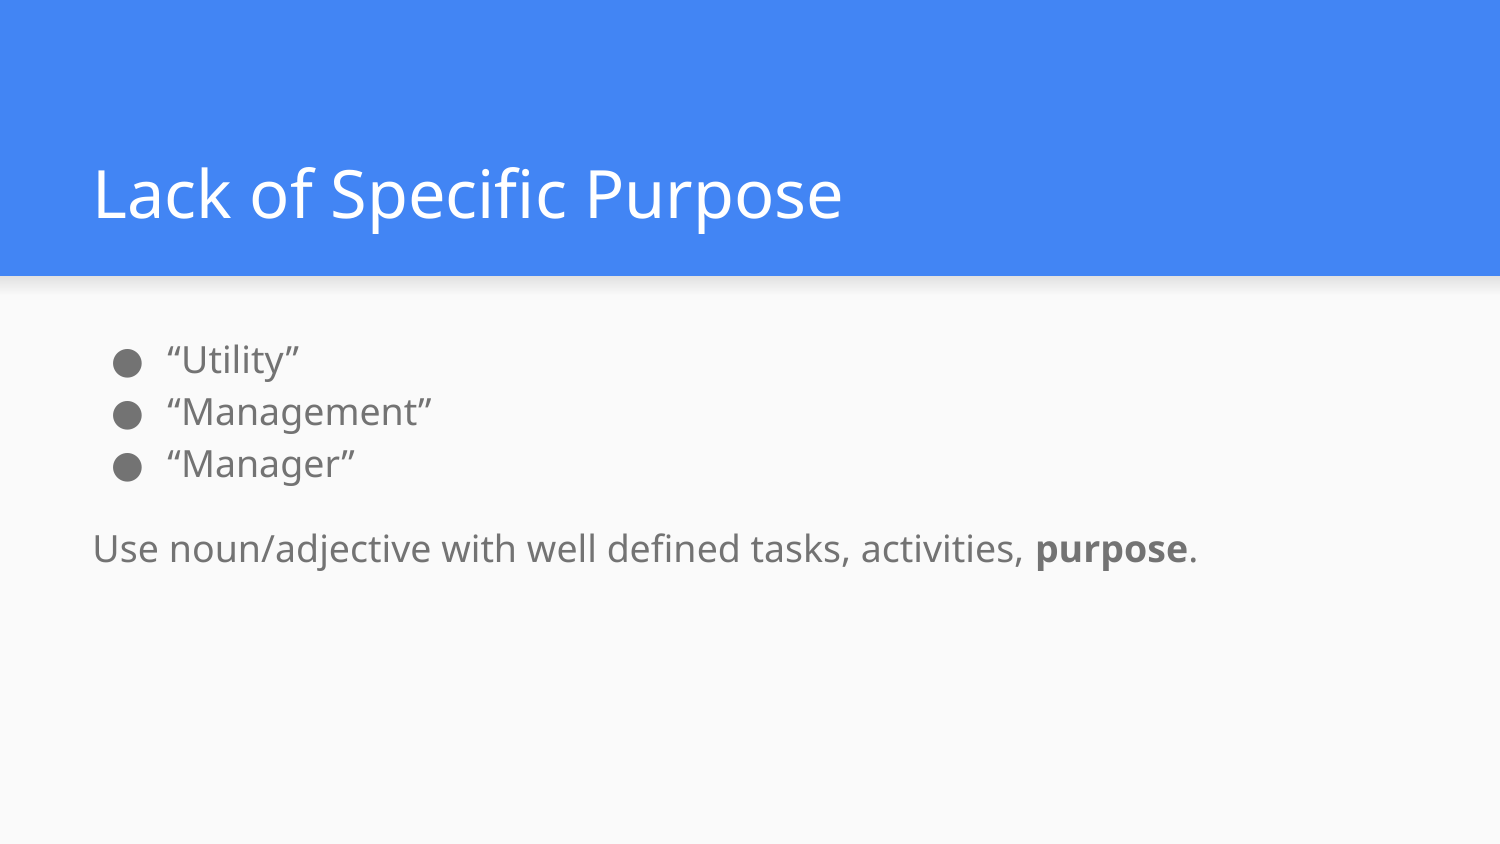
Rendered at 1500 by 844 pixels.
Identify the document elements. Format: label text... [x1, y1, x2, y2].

title Lack of Specific Purpose [77, 121, 1427, 248]
list “Utility” “Management” “Manager” Use noun/adjective with well defined tasks, activities, purpose. [77, 314, 1427, 760]
